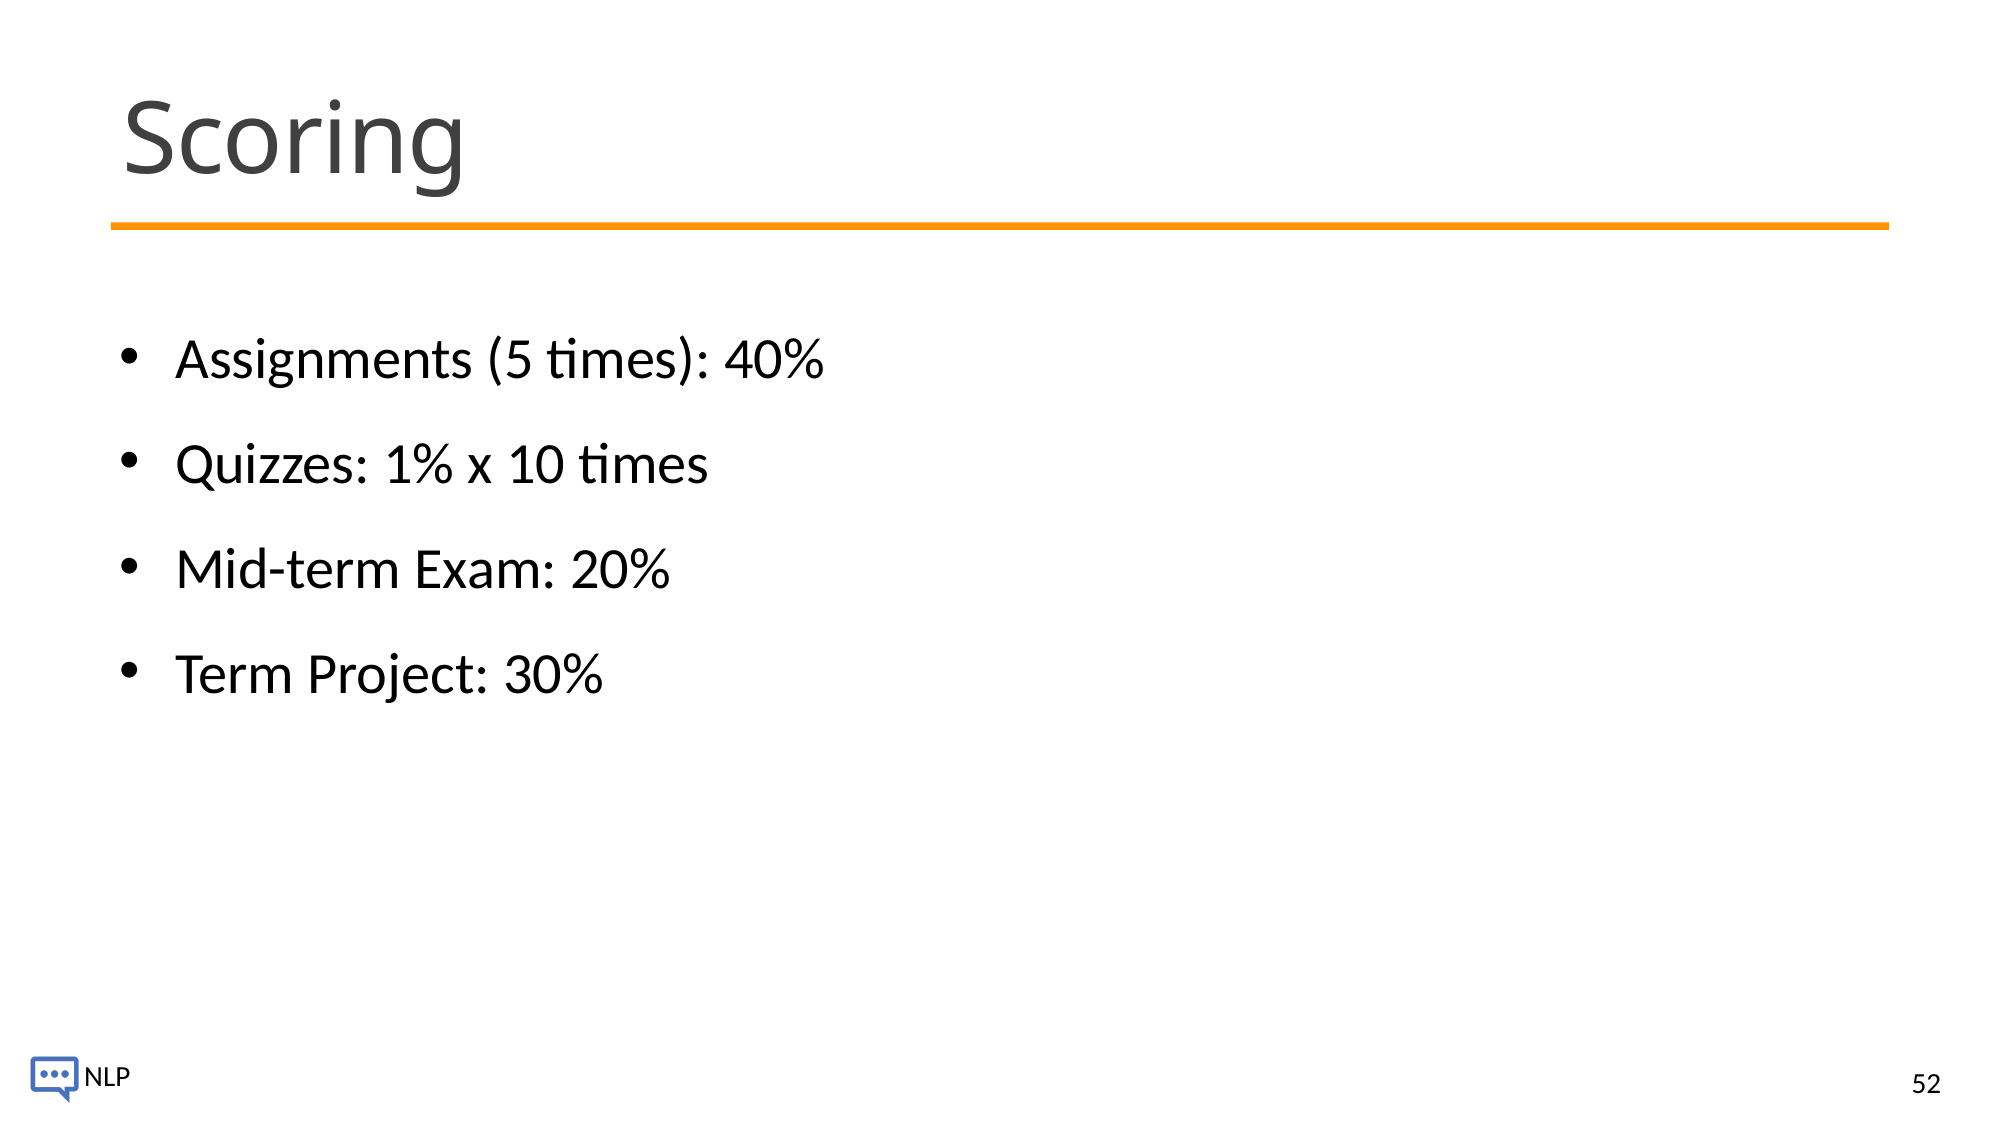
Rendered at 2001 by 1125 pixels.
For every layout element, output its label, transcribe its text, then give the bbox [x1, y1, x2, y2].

text_box Assignments (5 times): 40% Quizzes: 1% x 10 times Mid-term Exam: 20% Term Project: 30% [104, 277, 1896, 713]
picture [23, 1047, 86, 1110]
title Scoring [107, 58, 1899, 228]
slide_number 52 [1740, 1052, 1957, 1113]
